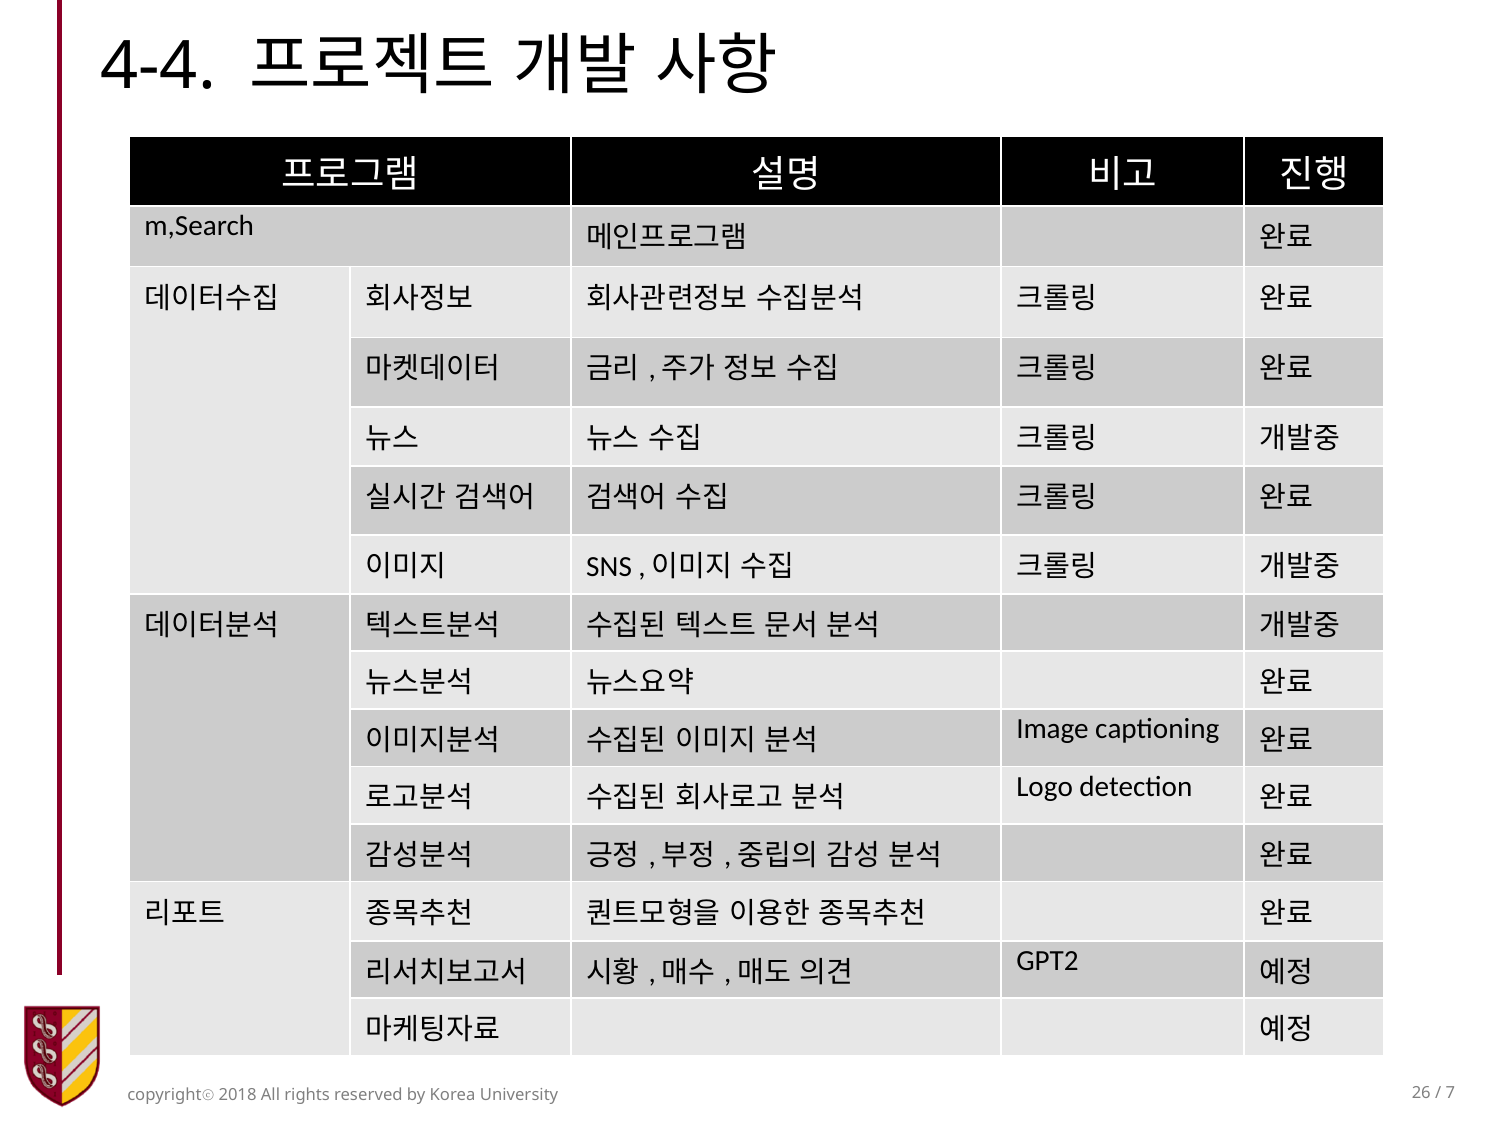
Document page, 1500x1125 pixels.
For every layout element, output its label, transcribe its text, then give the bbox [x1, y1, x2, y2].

table_cell Logo detection [1002, 767, 1243, 823]
table_header 프로그램 [130, 137, 570, 205]
table_cell 크롤링 [1002, 408, 1243, 465]
table_cell 개발중 [1245, 595, 1383, 650]
table_cell [1002, 882, 1243, 940]
table_cell 실시간 검색어 [351, 467, 570, 534]
table_cell 리서치보고서 [351, 942, 570, 997]
table_cell 완료 [1245, 338, 1383, 406]
table_cell 뉴스분석 [351, 652, 570, 708]
table_cell 로고분석 [351, 767, 570, 823]
table_header 설명 [572, 137, 1000, 205]
table_cell 종목추천 [351, 882, 570, 940]
table_cell 데이터수집 [130, 267, 349, 593]
table_cell 크롤링 [1002, 536, 1243, 593]
table_cell [1002, 207, 1243, 266]
table_cell 마케팅자료 [351, 999, 570, 1055]
table_cell 시황,매수,매도 의견 [572, 942, 1000, 997]
table_cell 완료 [1245, 652, 1383, 708]
table_cell 개발중 [1245, 536, 1383, 593]
table_header 비고 [1002, 137, 1243, 205]
table_cell 마켓데이터 [351, 338, 570, 406]
table_cell 완료 [1245, 767, 1383, 823]
table_cell 회사관련정보 수집분석 [572, 267, 1000, 337]
table_cell 크롤링 [1002, 338, 1243, 406]
table_cell [1002, 595, 1243, 650]
table_cell 완료 [1245, 267, 1383, 337]
table_cell 개발중 [1245, 408, 1383, 465]
table_cell 뉴스요약 [572, 652, 1000, 708]
table_cell 예정 [1245, 999, 1383, 1055]
table_cell 감성분석 [351, 825, 570, 881]
table_cell 완료 [1245, 467, 1383, 534]
table_cell 리포트 [130, 882, 349, 1055]
table_cell 수집된 텍스트 문서 분석 [572, 595, 1000, 650]
table_cell 완료 [1245, 207, 1383, 266]
table_cell 완료 [1245, 825, 1383, 881]
table_cell 긍정,부정,중립의 감성 분석 [572, 825, 1000, 881]
table_cell 퀀트모형을 이용한 종목추천 [572, 882, 1000, 940]
table_cell 데이터분석 [130, 595, 349, 881]
table_cell 뉴스 [351, 408, 570, 465]
table_cell Image captioning [1002, 710, 1243, 766]
list 4-4. 프로젝트 개발 사항 [85, 23, 1171, 109]
table_cell GPT2 [1002, 942, 1243, 997]
table_cell m,Search [130, 207, 570, 266]
table_cell 수집된 이미지 분석 [572, 710, 1000, 766]
table_cell 회사정보 [351, 267, 570, 337]
table_cell 수집된 회사로고 분석 [572, 767, 1000, 823]
table_cell 완료 [1245, 882, 1383, 940]
table_cell 뉴스 수집 [572, 408, 1000, 465]
table_cell 예정 [1245, 942, 1383, 997]
table_cell 텍스트분석 [351, 595, 570, 650]
table_cell 이미지 [351, 536, 570, 593]
table_cell [1002, 999, 1243, 1055]
table_cell 이미지분석 [351, 710, 570, 766]
table_cell 메인프로그램 [572, 207, 1000, 266]
table_cell [1002, 652, 1243, 708]
table_cell 검색어 수집 [572, 467, 1000, 534]
table_cell SNS ,이미지 수집 [572, 536, 1000, 593]
table_cell 크롤링 [1002, 267, 1243, 337]
picture [15, 984, 113, 1119]
table_cell 완료 [1245, 710, 1383, 766]
table_cell [1002, 825, 1243, 881]
table_cell 금리,주가 정보 수집 [572, 338, 1000, 406]
table_cell [572, 999, 1000, 1055]
table_header 진행 [1245, 137, 1383, 205]
table_cell 크롤링 [1002, 467, 1243, 534]
